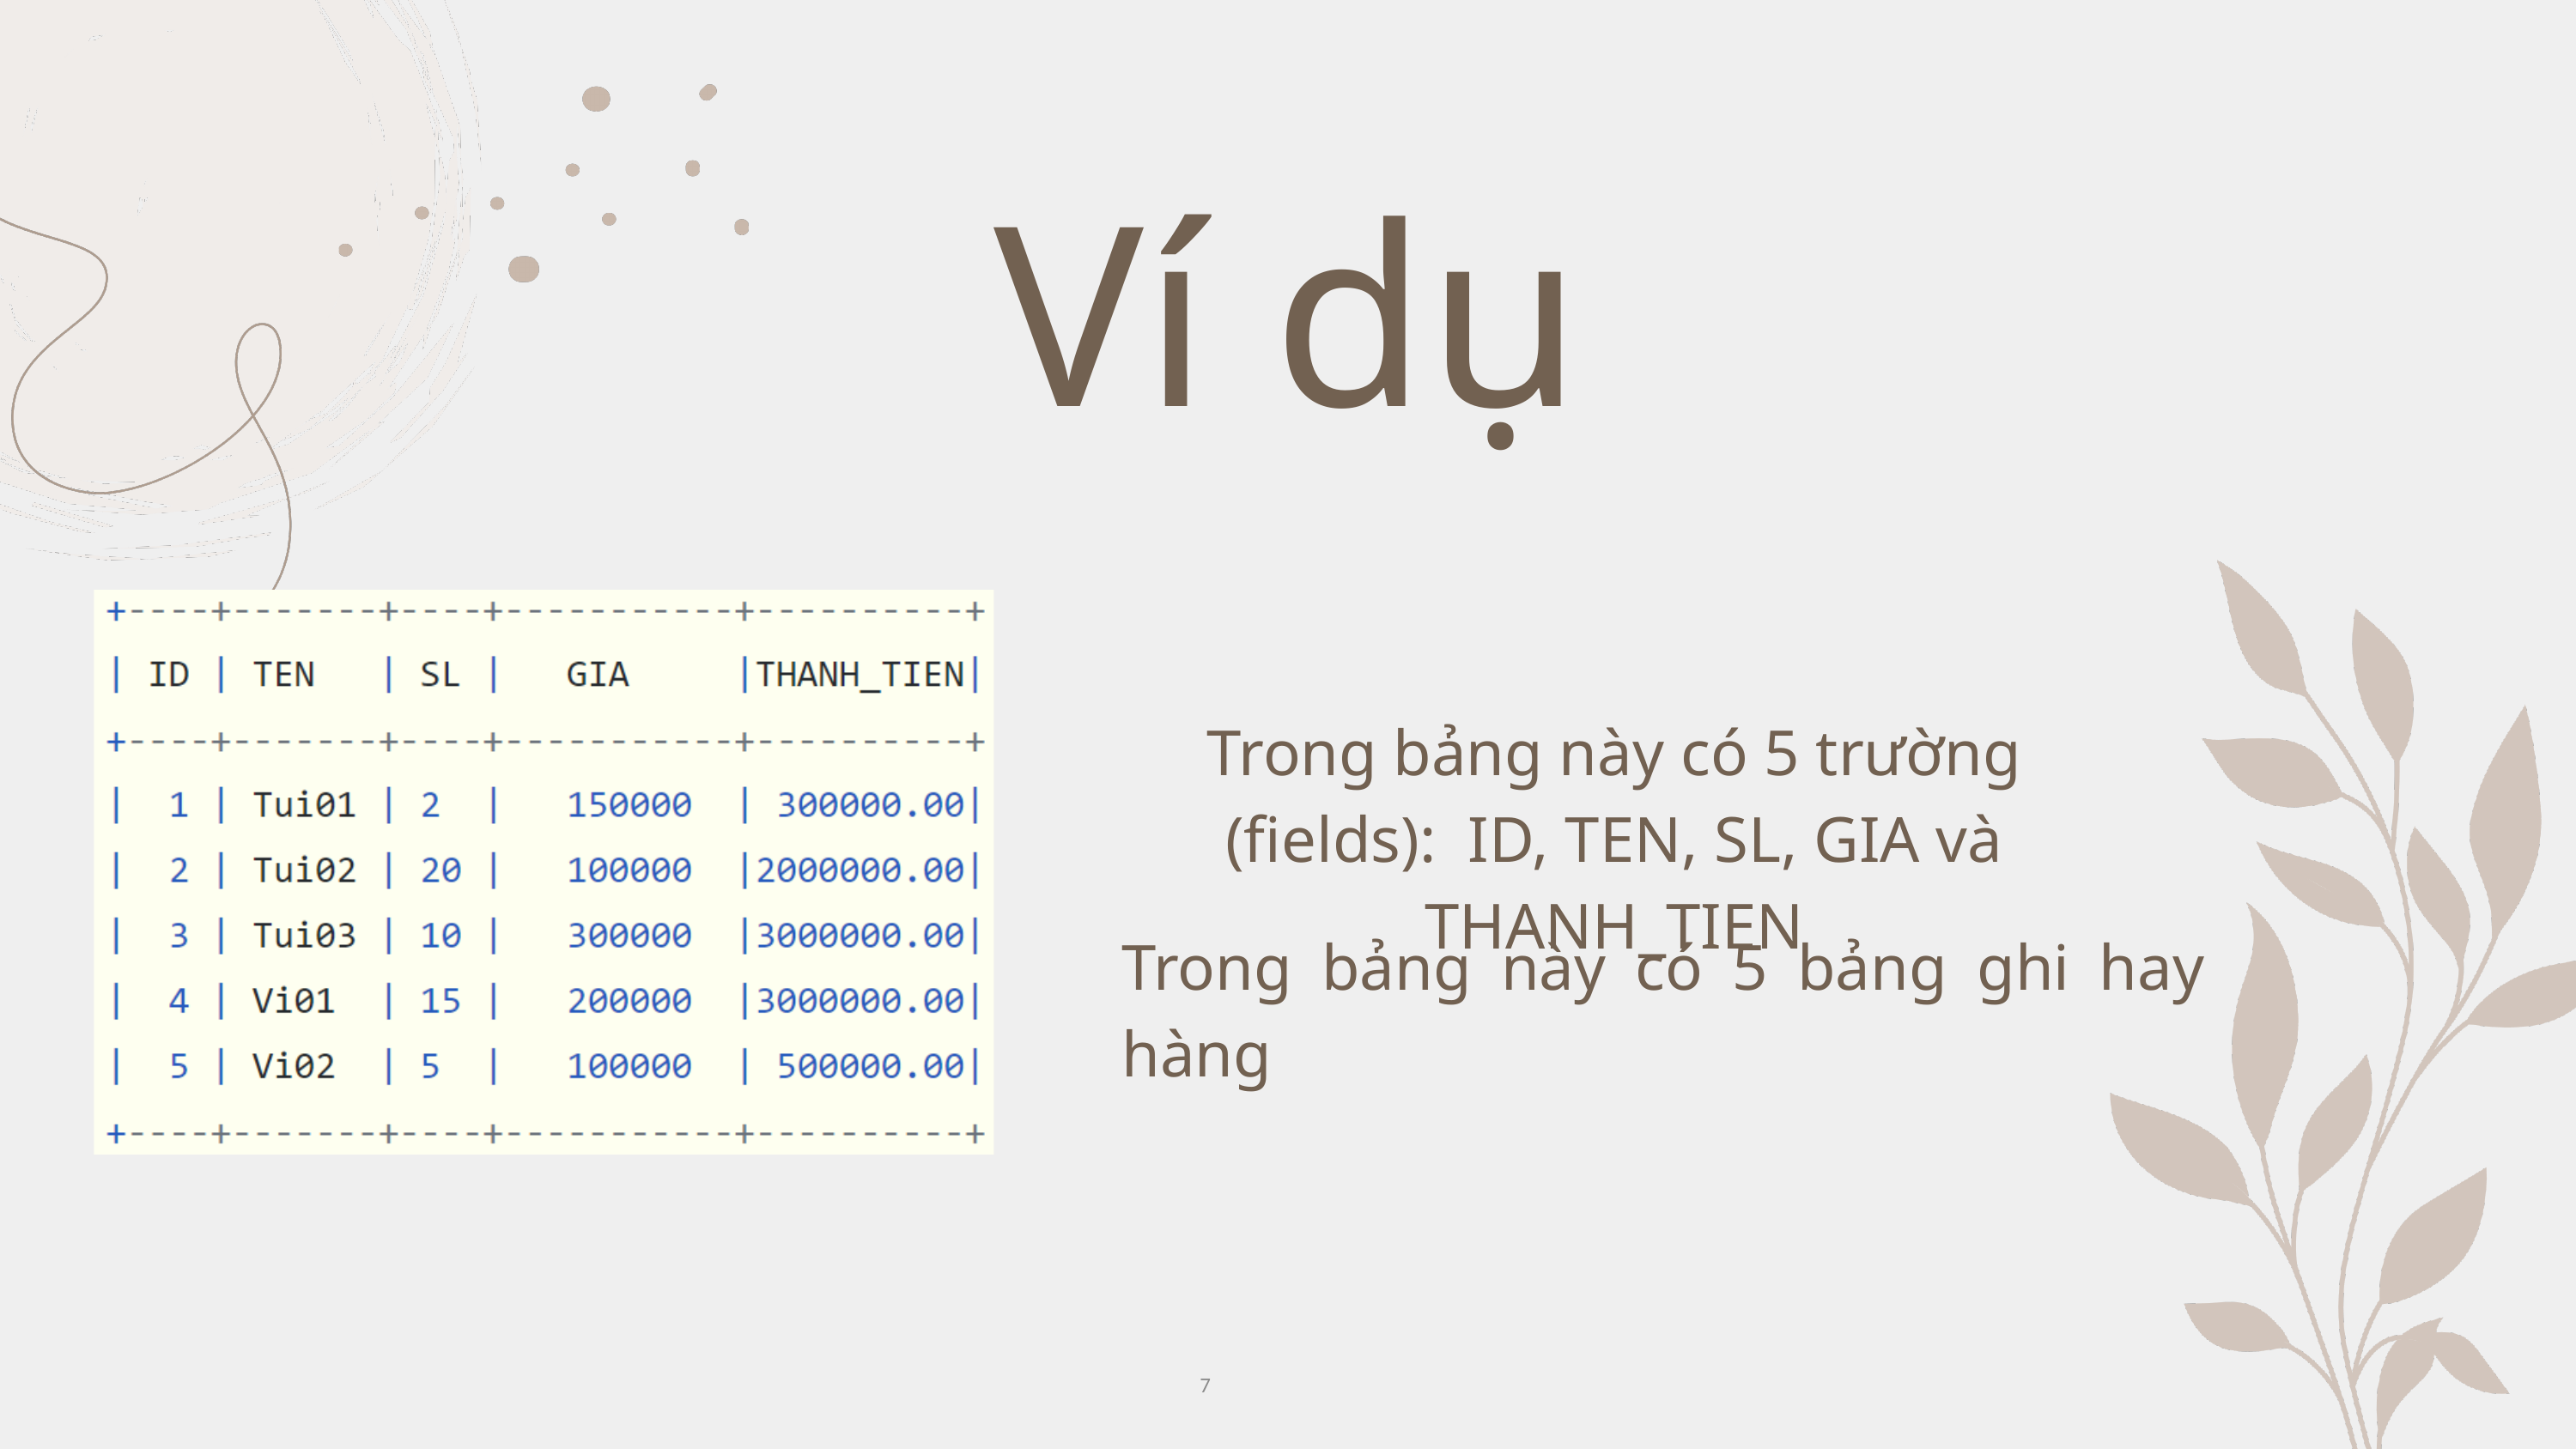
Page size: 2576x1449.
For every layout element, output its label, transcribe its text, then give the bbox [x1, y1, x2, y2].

text_box Ví dụ [870, 106, 1706, 457]
text_box [94, 590, 994, 1155]
text_box [0, 0, 482, 561]
text_box Trong bảng này có 5 trường (fields): ID, TEN, SL, GIA và THANH_TIEN [1095, 700, 2110, 962]
text_box Trong bảng này có 5 bảng ghi hay hàng [1121, 915, 2205, 1090]
text_box [0, 46, 294, 636]
text_box [338, 80, 749, 282]
slide_number 7 [922, 1358, 1224, 1410]
text_box [2110, 560, 2576, 1449]
